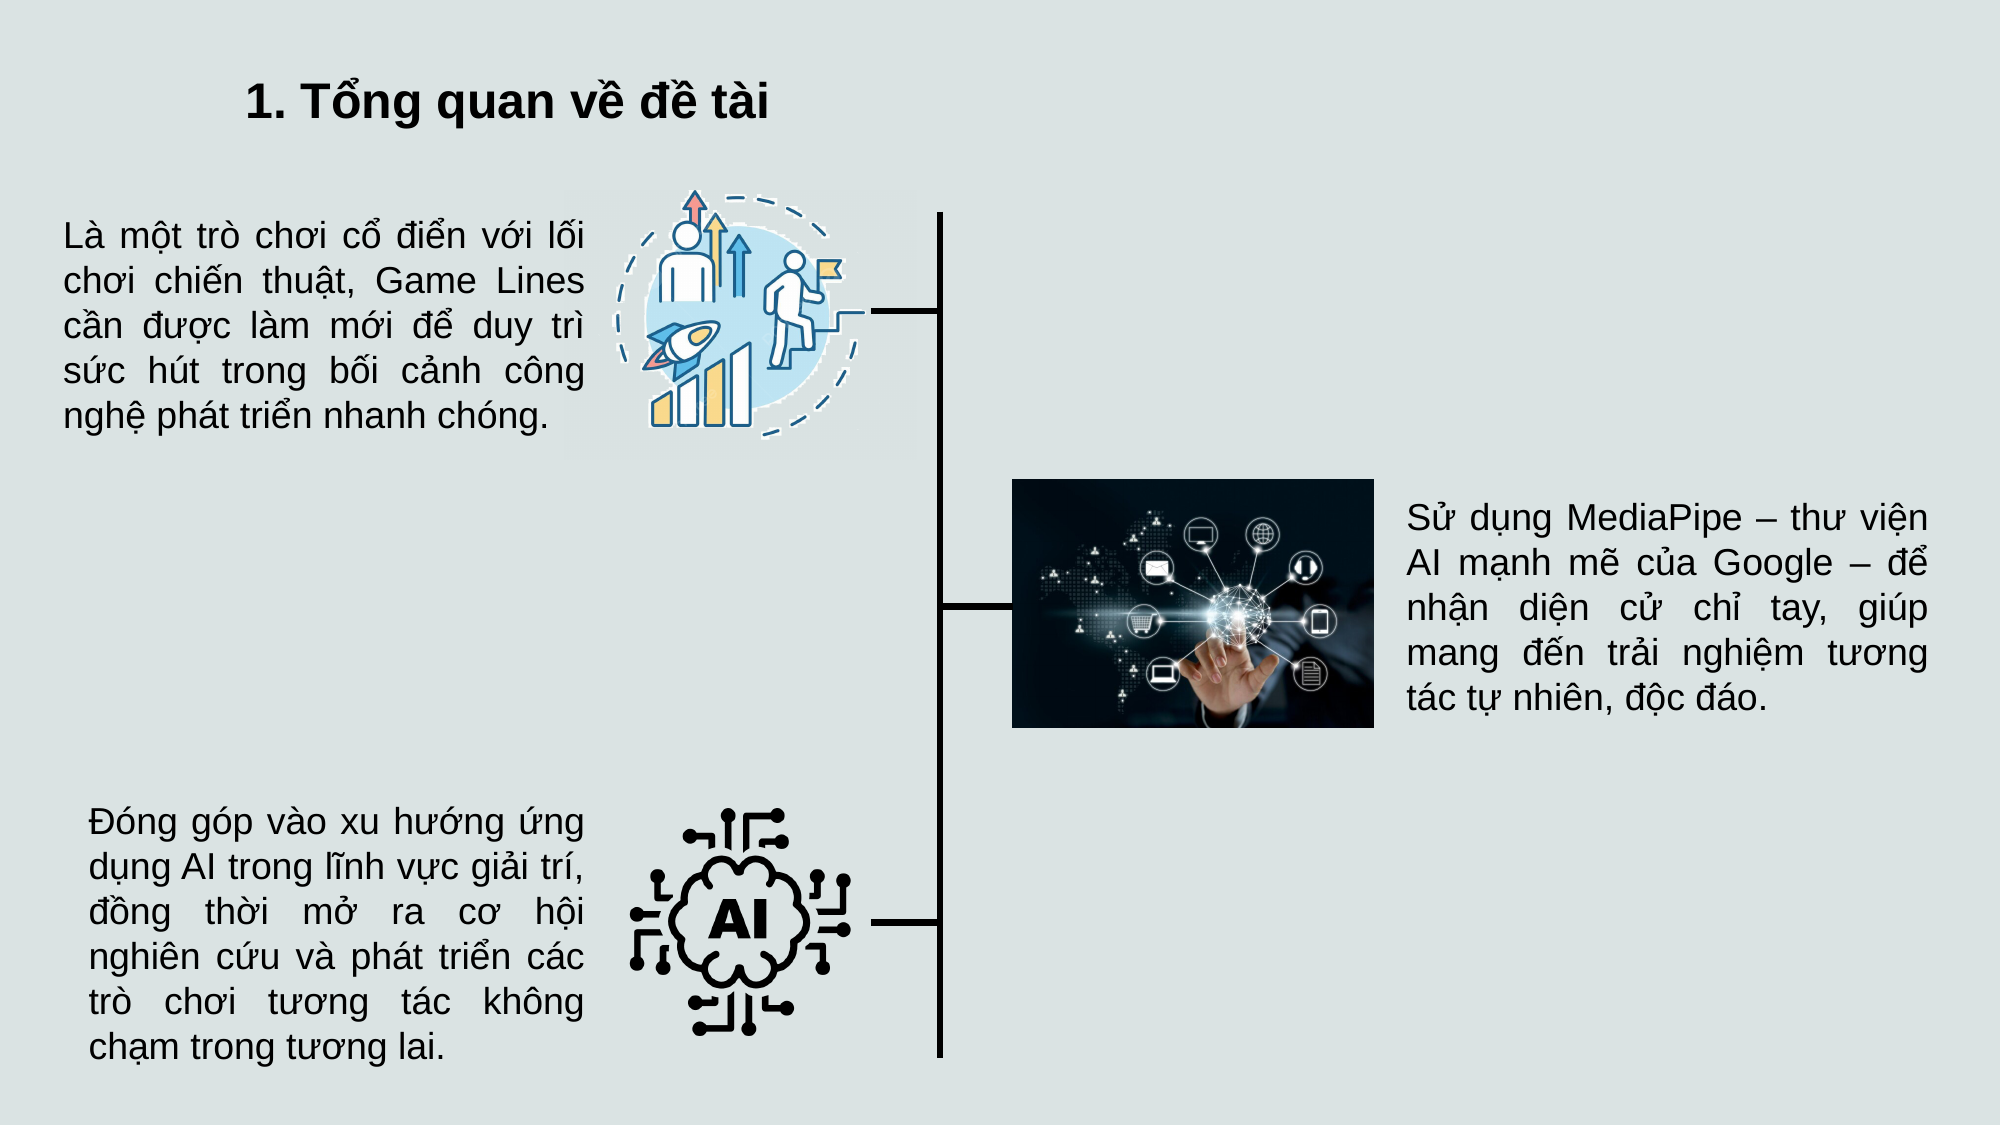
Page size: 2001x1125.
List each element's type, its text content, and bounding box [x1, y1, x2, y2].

picture [626, 808, 855, 1037]
text_box 1. Tổng quan về đề tài [230, 61, 857, 136]
text_box Đóng góp vào xu hướng ứng dụng AI trong lĩnh vực giải trí, đồng thời mở ra cơ hội nghiên cứu và phát triển các trò chơi tương tác không chạm trong tương lai. [73, 790, 600, 1075]
picture [1012, 479, 1375, 728]
text_box Là một trò chơi cổ điển với lối chơi chiến thuật, Game Lines cần được làm mới để duy trì sức hút trong bối cảnh công nghệ phát triển nhanh chóng. [48, 203, 564, 444]
text_box Sử dụng MediaPipe – thư viện AI mạnh mẽ của Google – để nhận diện cử chỉ tay, giúp mang đến trải nghiệm tương tác tự nhiên, độc đáo. [1391, 485, 1944, 725]
picture [564, 190, 917, 460]
